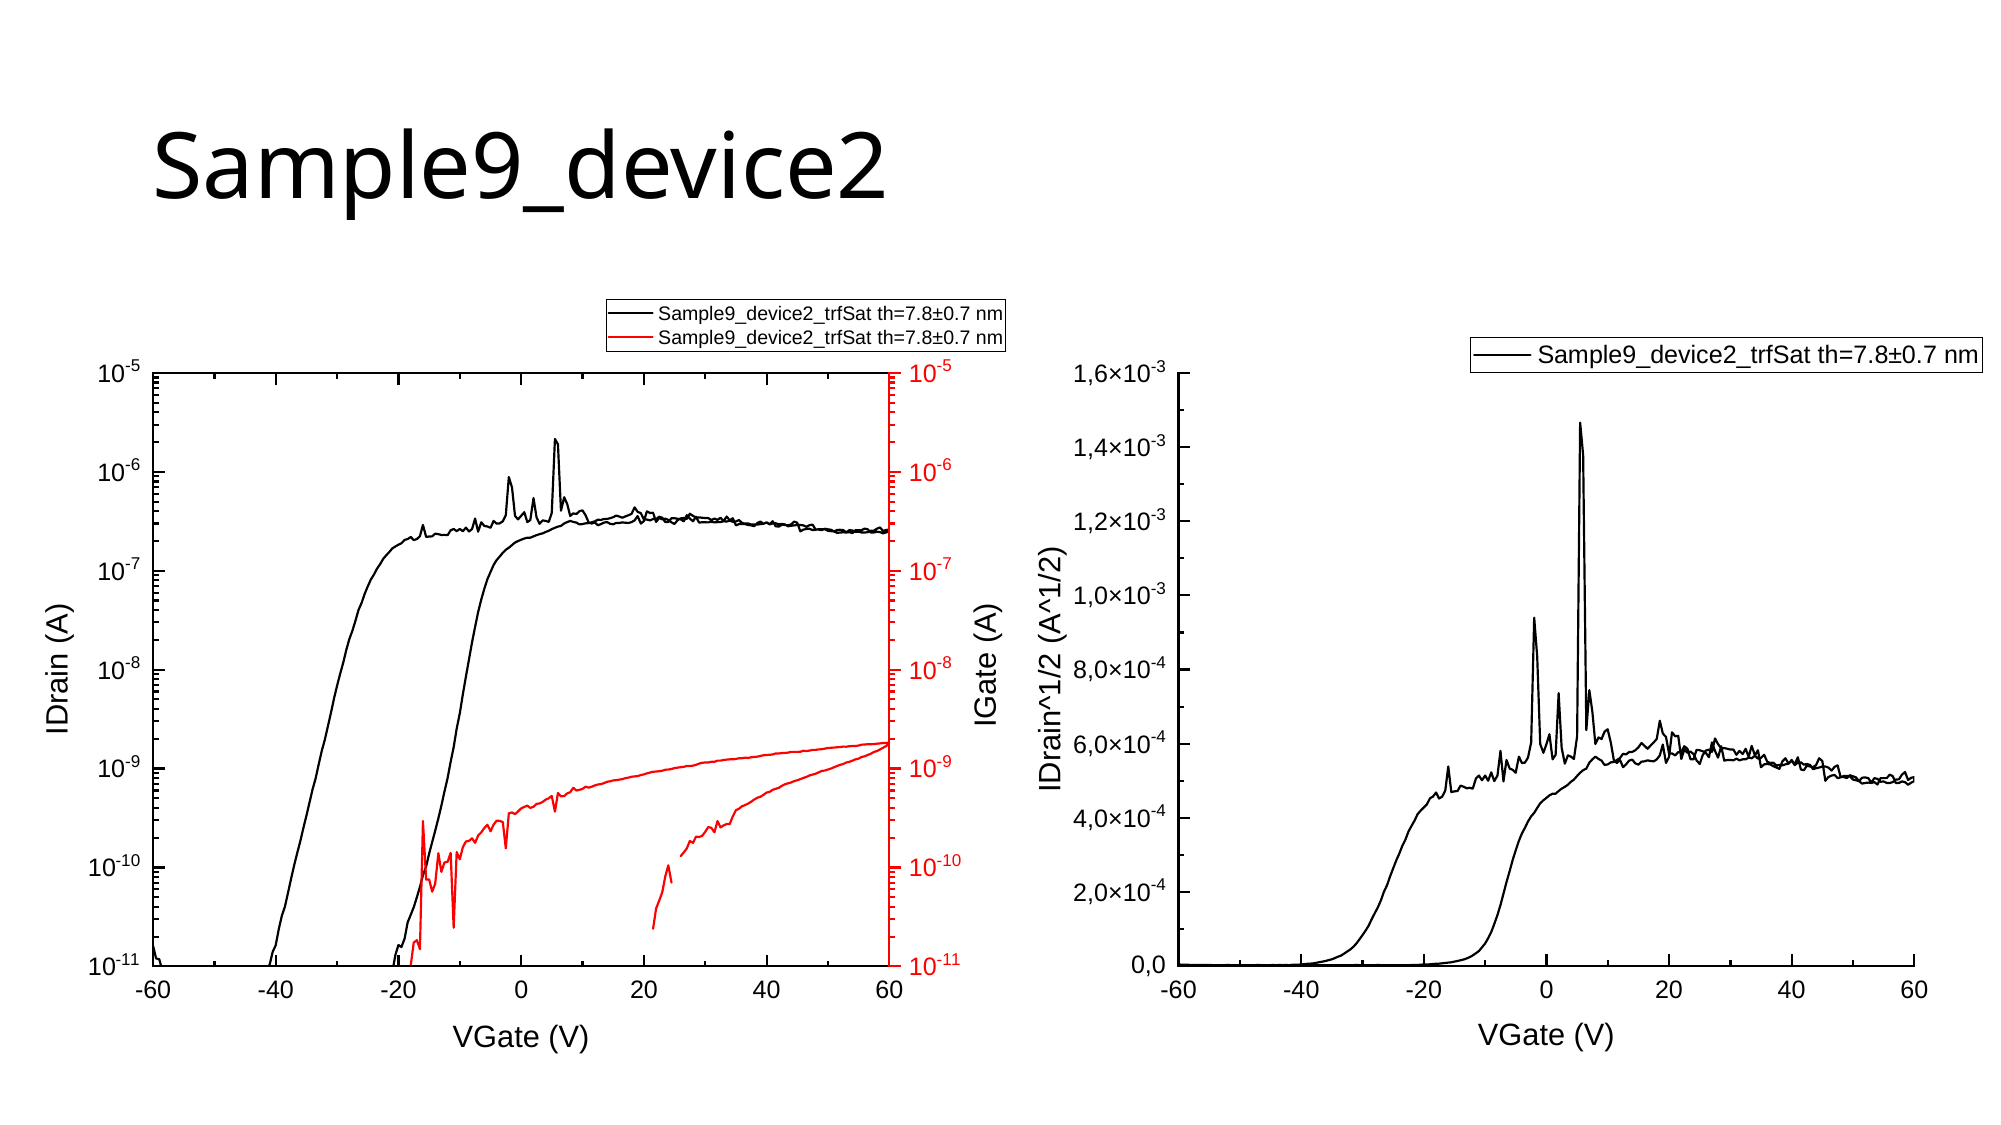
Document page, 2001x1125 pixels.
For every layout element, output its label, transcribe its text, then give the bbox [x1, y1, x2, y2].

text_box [985, 277, 2000, 1105]
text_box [0, 277, 985, 1105]
title Sample9_device2 [137, 59, 1863, 277]
